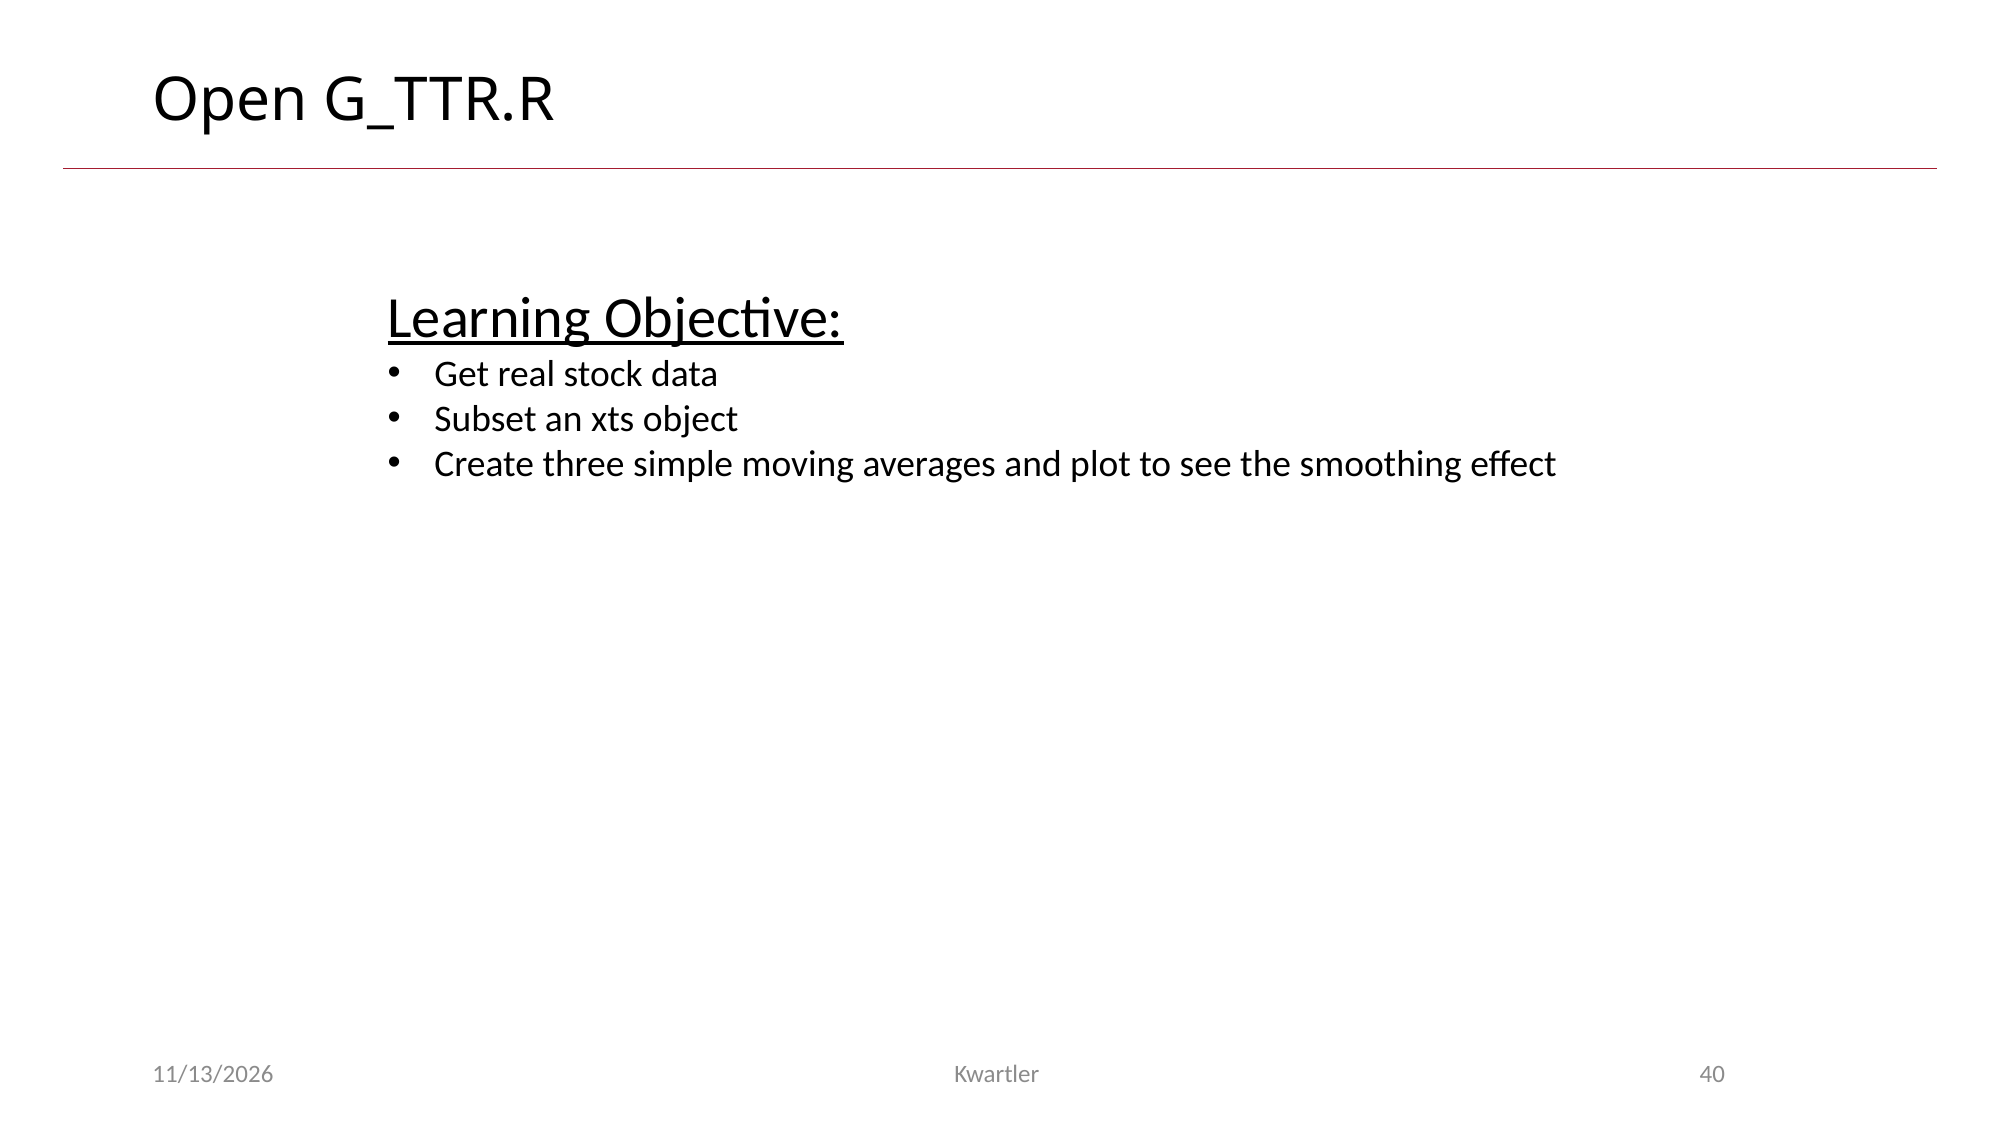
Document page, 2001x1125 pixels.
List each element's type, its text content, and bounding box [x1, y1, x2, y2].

title Open G_TTR.R [137, 59, 1863, 142]
text_box 40 [1412, 1042, 1741, 1103]
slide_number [137, 1042, 588, 1103]
footer Kwartler [662, 1042, 1338, 1103]
text_box Learning Objective: Get real stock data Subset an xts object Create three simple moving averages and plot to see the smoothing effect [372, 271, 1574, 492]
